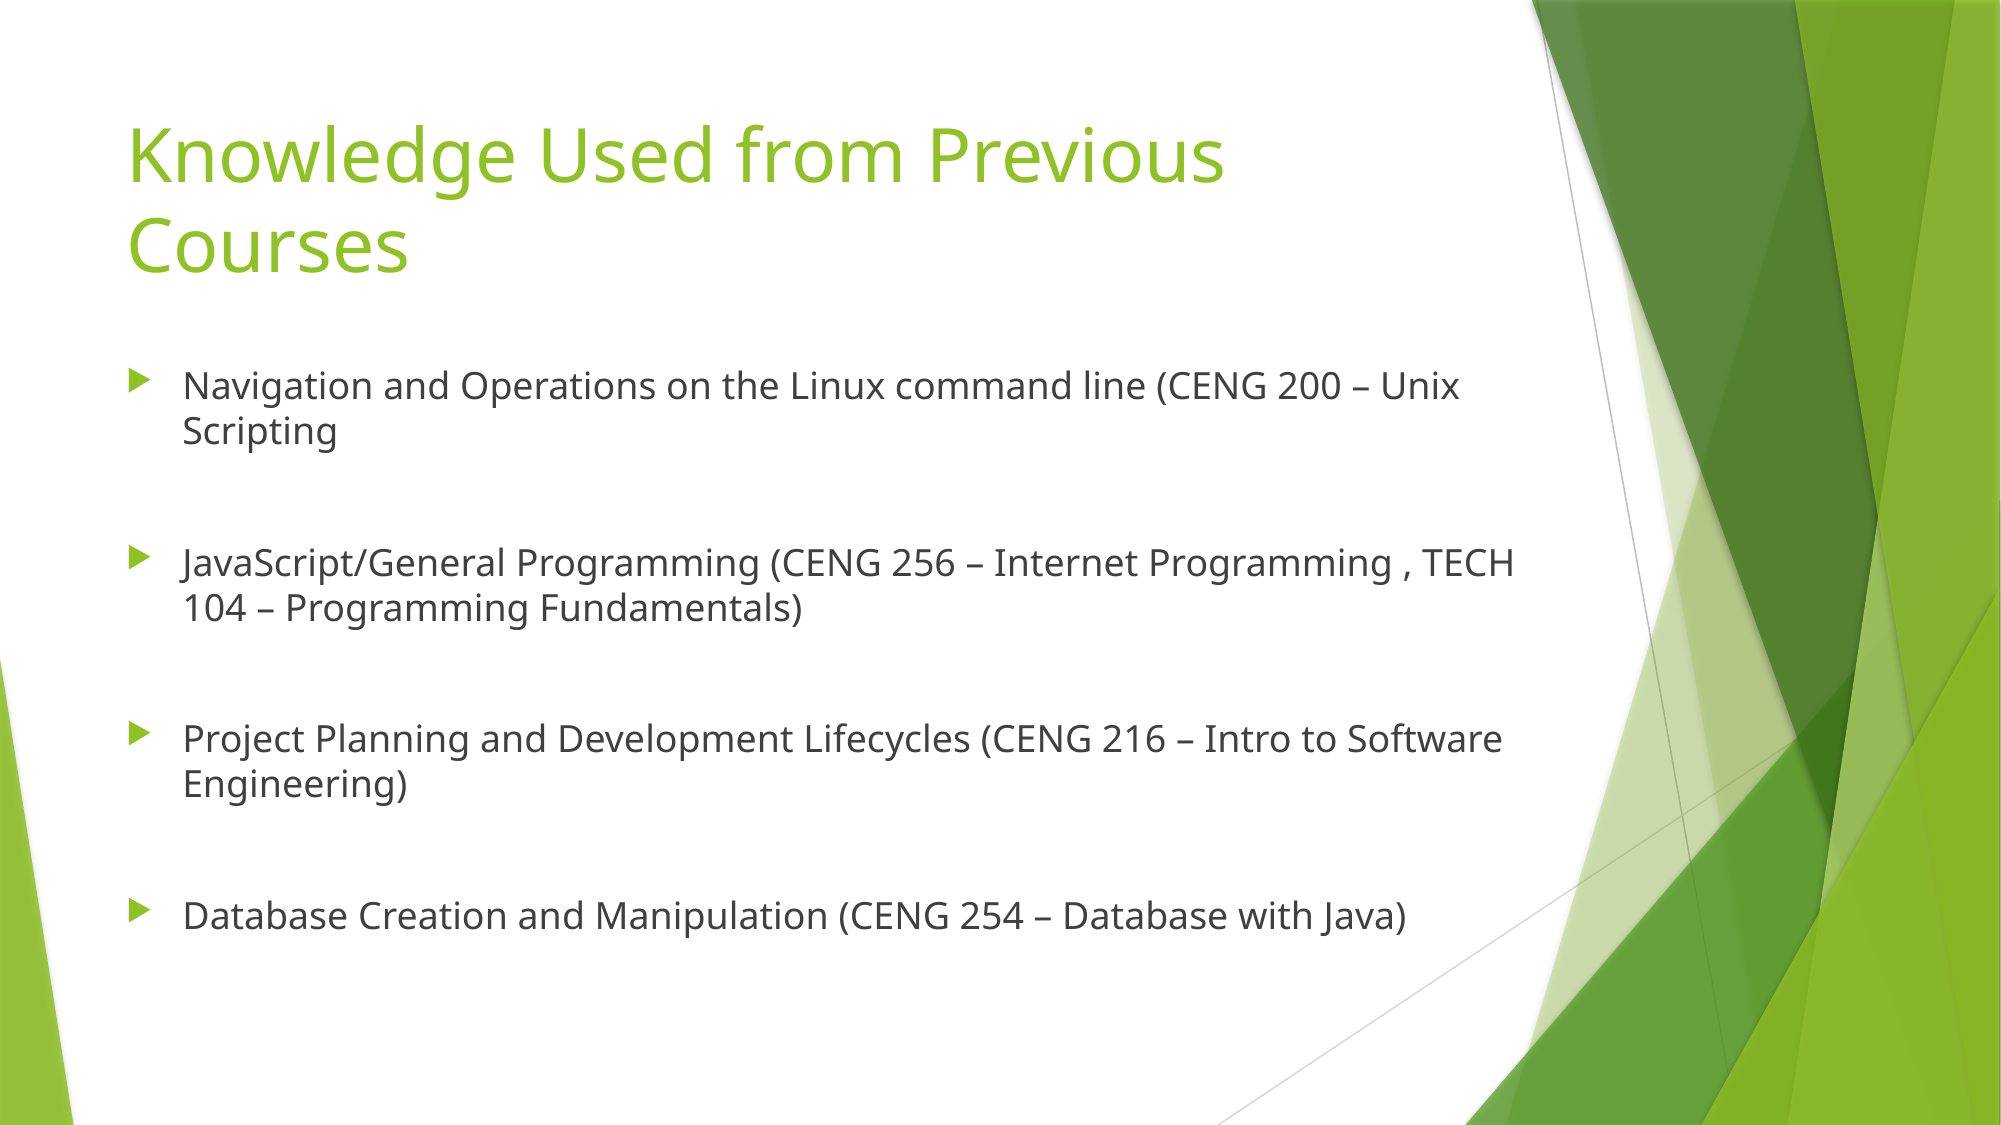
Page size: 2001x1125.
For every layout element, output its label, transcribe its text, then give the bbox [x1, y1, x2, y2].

title Knowledge Used from Previous Courses [111, 99, 1522, 317]
list Navigation and Operations on the Linux command line (CENG 200 – Unix Scripting JavaScript/General Programming (CENG 256 – Internet Programming , TECH 104 – Programming Fundamentals) Project Planning and Development Lifecycles (CENG 216 – Intro to Software Engineering) Database Creation and Manipulation (CENG 254 – Database with Java) [111, 354, 1543, 992]
